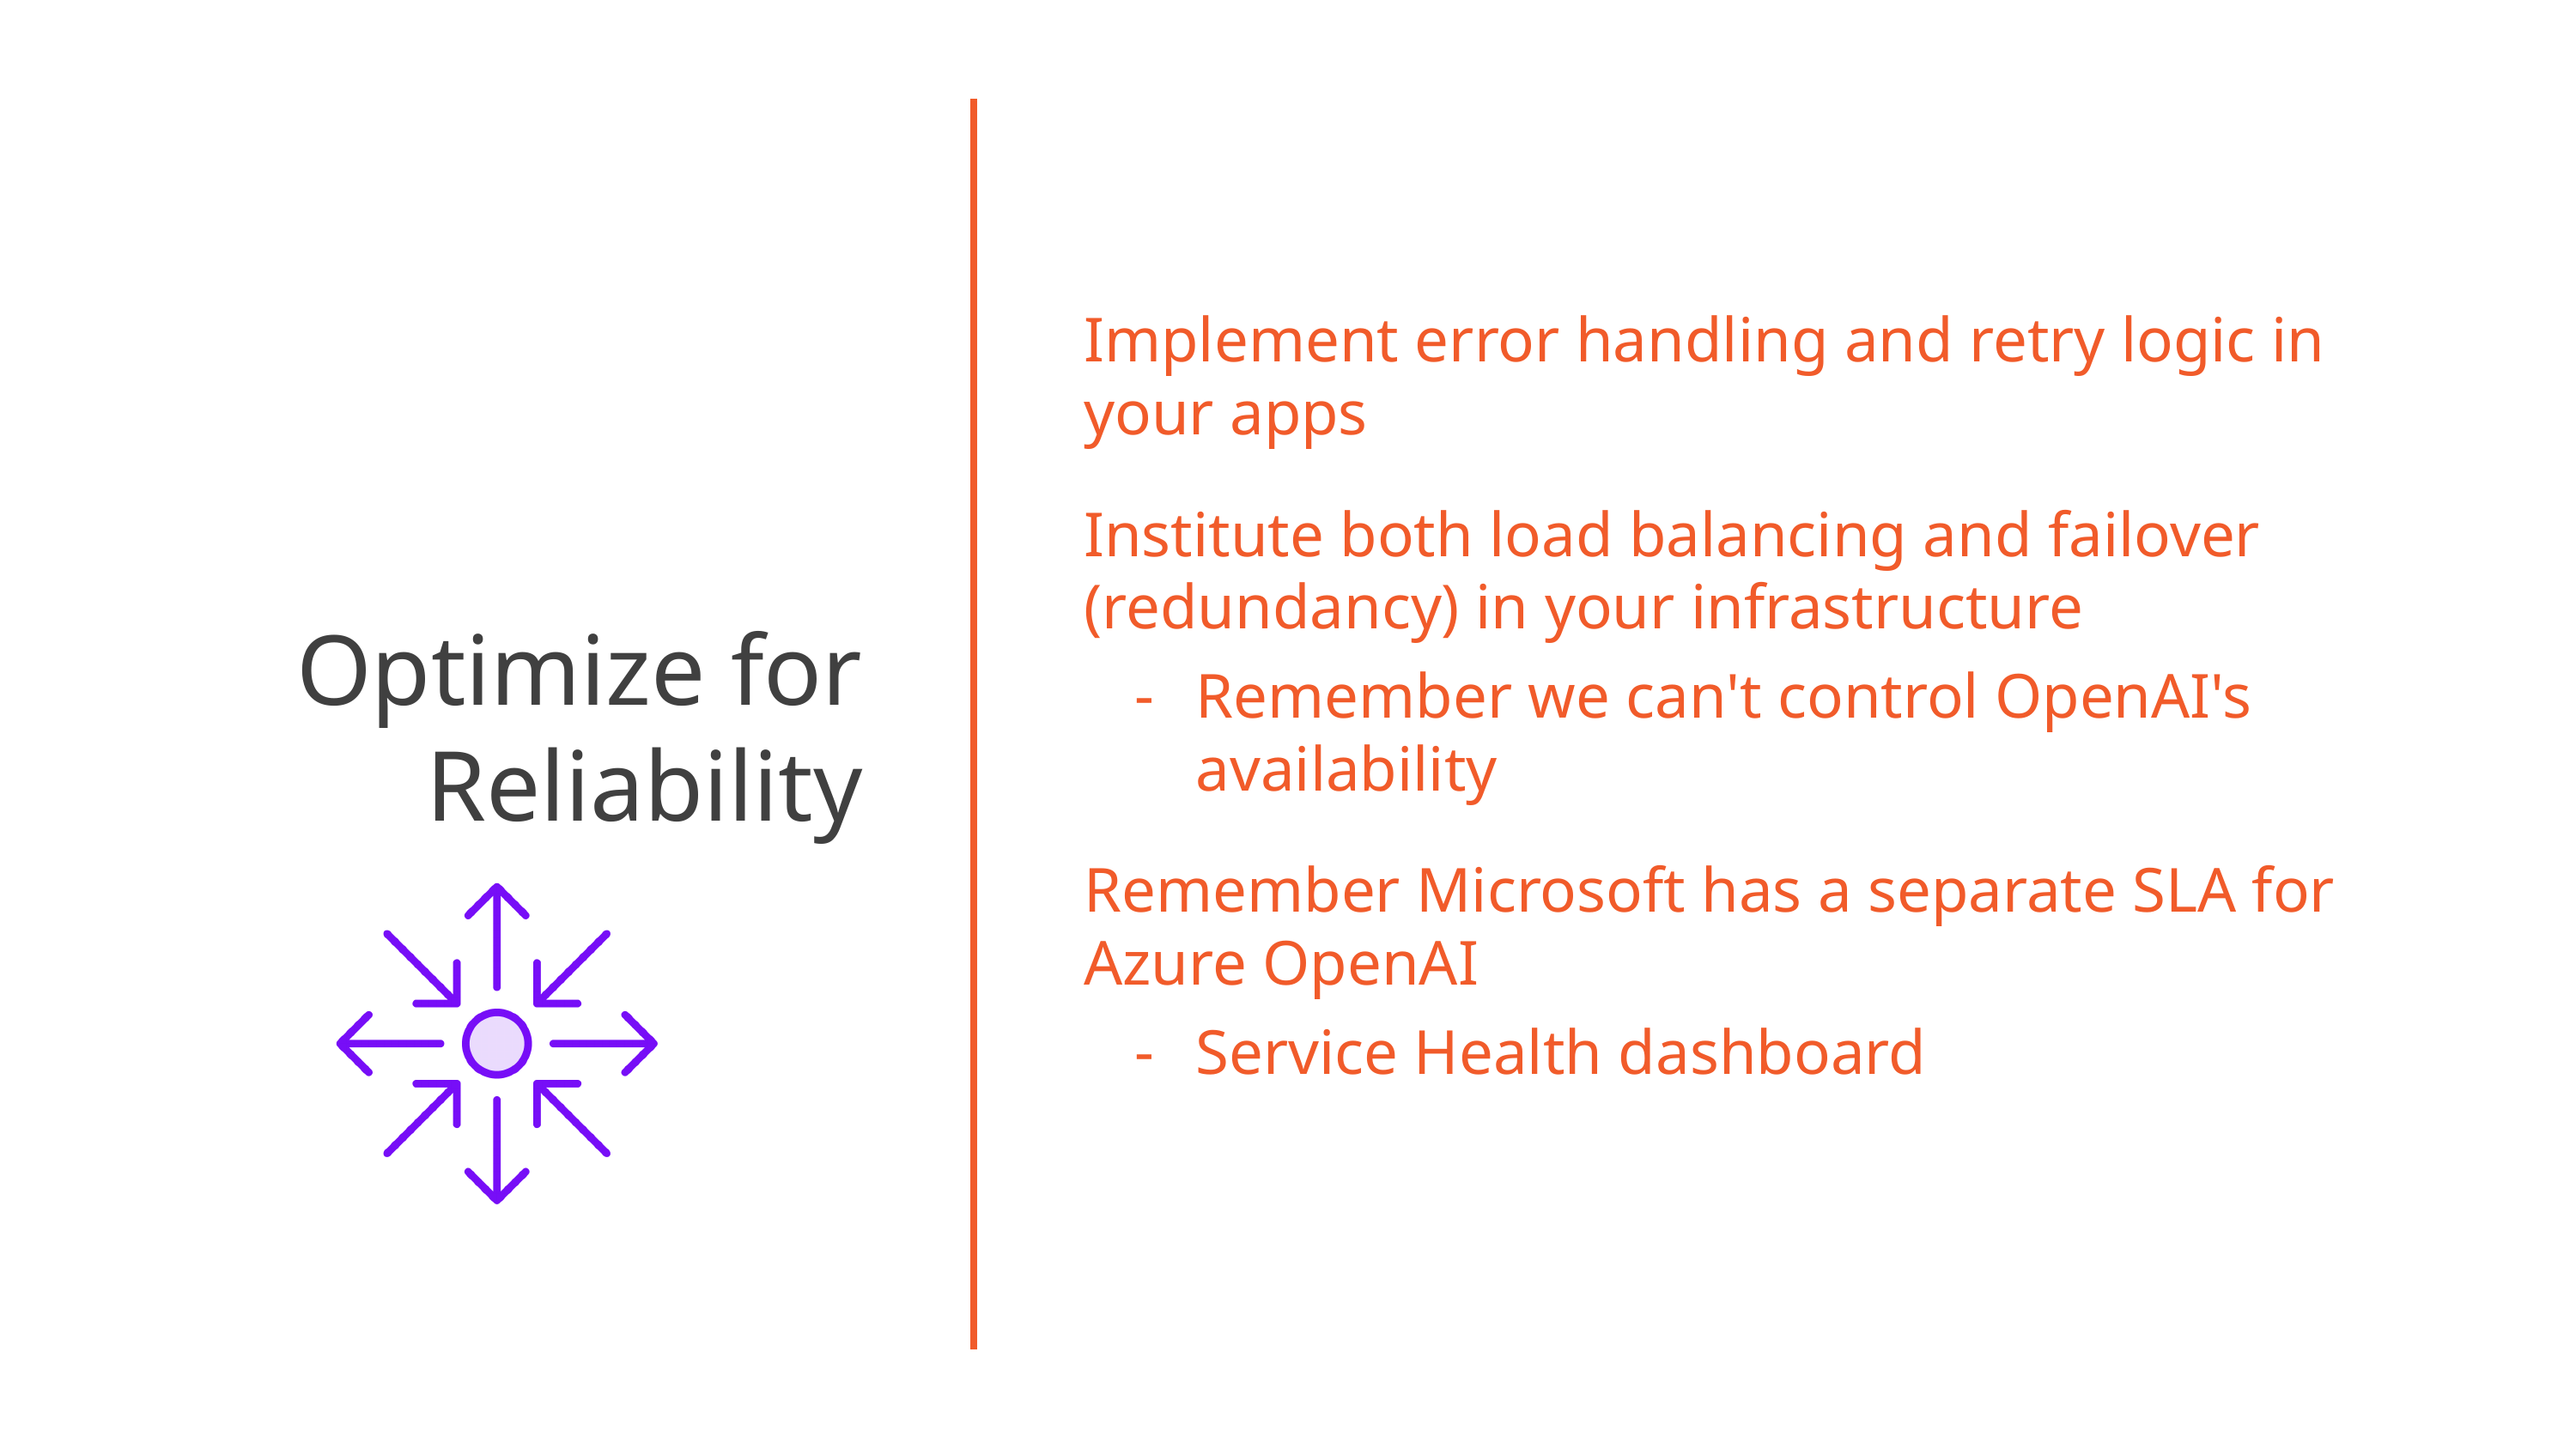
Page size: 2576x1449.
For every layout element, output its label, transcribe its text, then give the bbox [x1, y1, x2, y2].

list Optimize for Reliability [117, 99, 876, 1349]
picture [294, 840, 700, 1246]
list Implement error handling and retry logic in your apps Institute both load balancing and failover (redundancy) in your infrastructure Remember we can't control OpenAI's availability Remember Microsoft has a separate SLA for Azure OpenAI Service Health dashboard [1072, 159, 2447, 1349]
